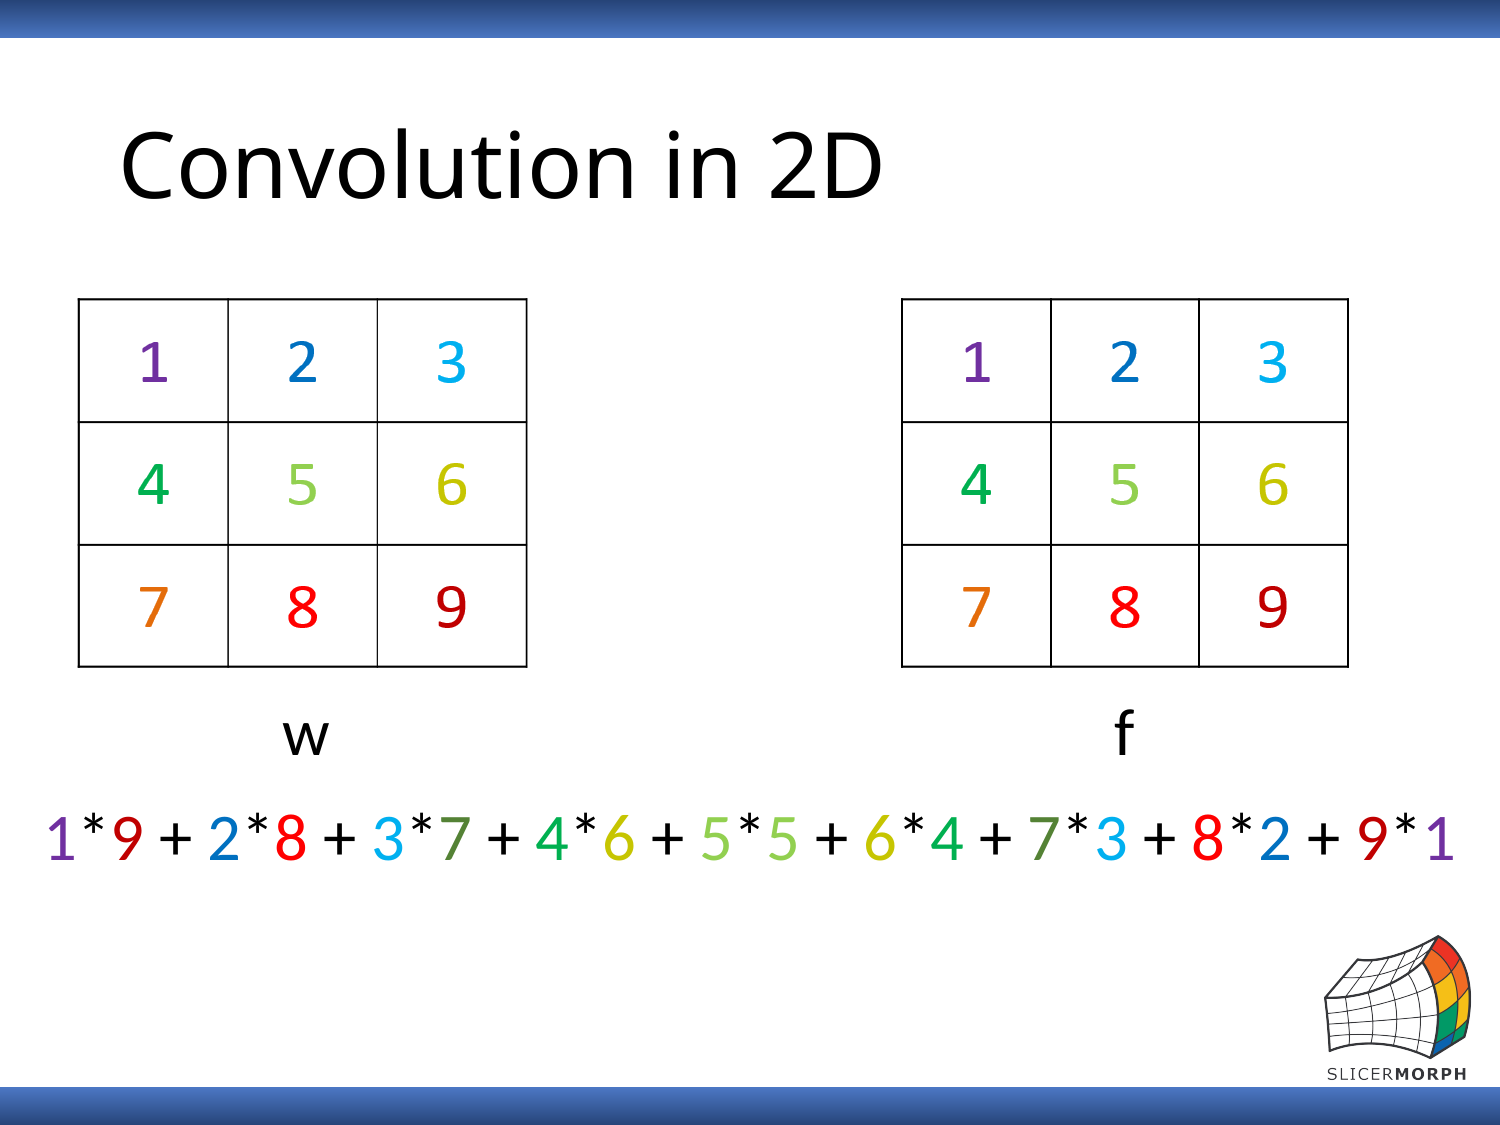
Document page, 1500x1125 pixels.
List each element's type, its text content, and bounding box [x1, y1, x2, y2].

picture [899, 298, 1350, 682]
text_box w [199, 682, 413, 777]
picture [77, 298, 528, 682]
text_box 1*9 + 2*8 + 3*7 + 4*6 + 5*5 + 6*4 + 7*3 + 8*2 + 9*1 [24, 786, 1475, 881]
picture [1285, 927, 1500, 1087]
text_box f [1018, 682, 1232, 777]
title Convolution in 2D [103, 59, 1397, 278]
